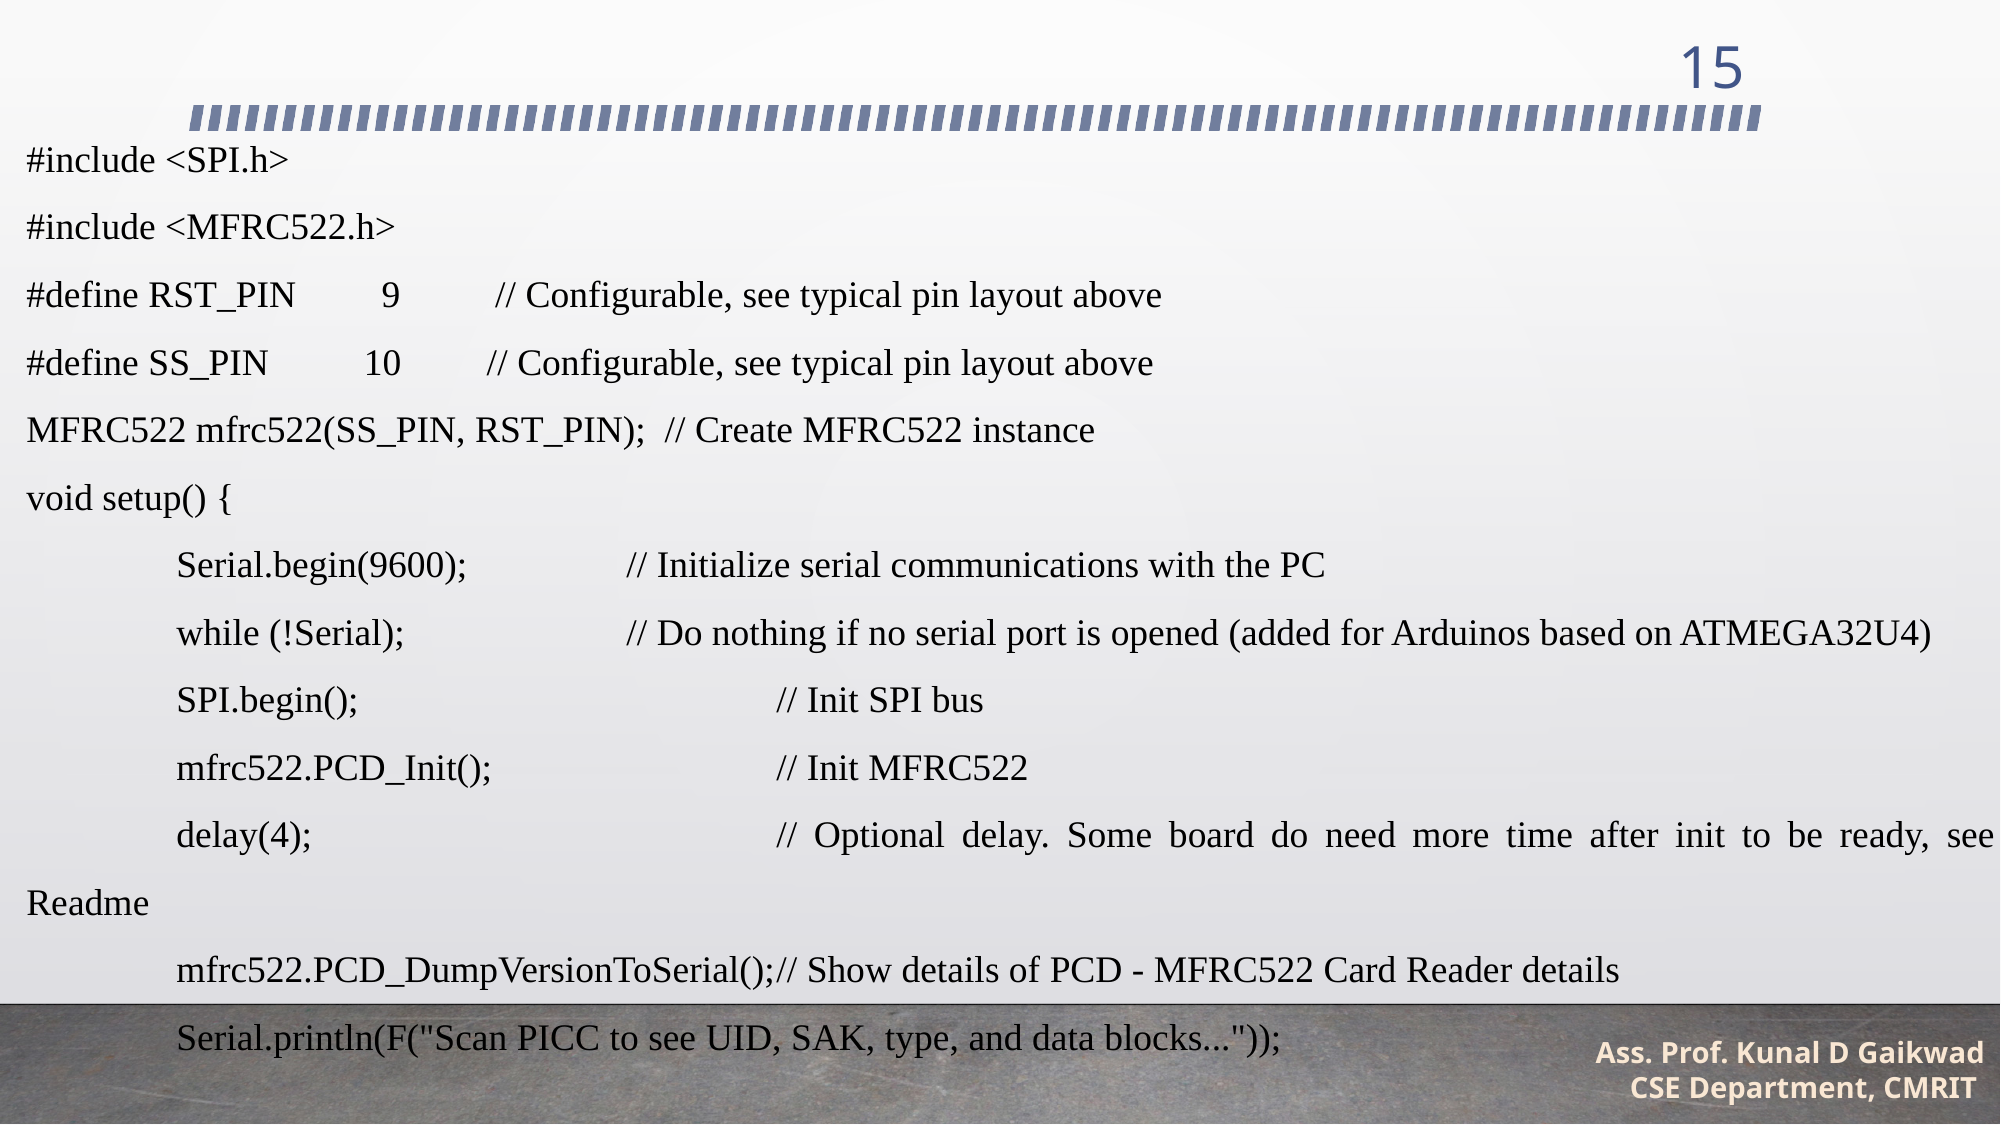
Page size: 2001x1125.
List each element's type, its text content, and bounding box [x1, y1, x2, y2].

picture [0, 1004, 1188, 1124]
slide_number 15 [1626, 22, 1760, 105]
text_box #include <SPI.h> #include <MFRC522.h> #define RST_PIN 9 // Configurable, see typical pin layout above #define SS_PIN 10 // Configurable, see typical pin layout above MFRC522 mfrc522(SS_PIN, RST_PIN); // Create MFRC522 instance void setup() { Serial.begin(9600); // Initialize serial communications with the PC while (!Serial); // Do nothing if no serial port is opened (added for Arduinos based on ATMEGA32U4) SPI.begin(); // Init SPI bus mfrc522.PCD_Init(); // Init MFRC522 delay(4); // Optional delay. Some board do need more time after init to be ready, see Readme mfrc522.PCD_DumpVersionToSerial(); // Show details of PCD - MFRC522 Card Reader details Serial.println(F("Scan PICC to see UID, SAK, type, and data blocks...")); [11, 105, 2000, 1065]
text_box Ass. Prof. Kunal D Gaikwad CSE Department, CMRIT [1188, 1026, 2000, 1125]
